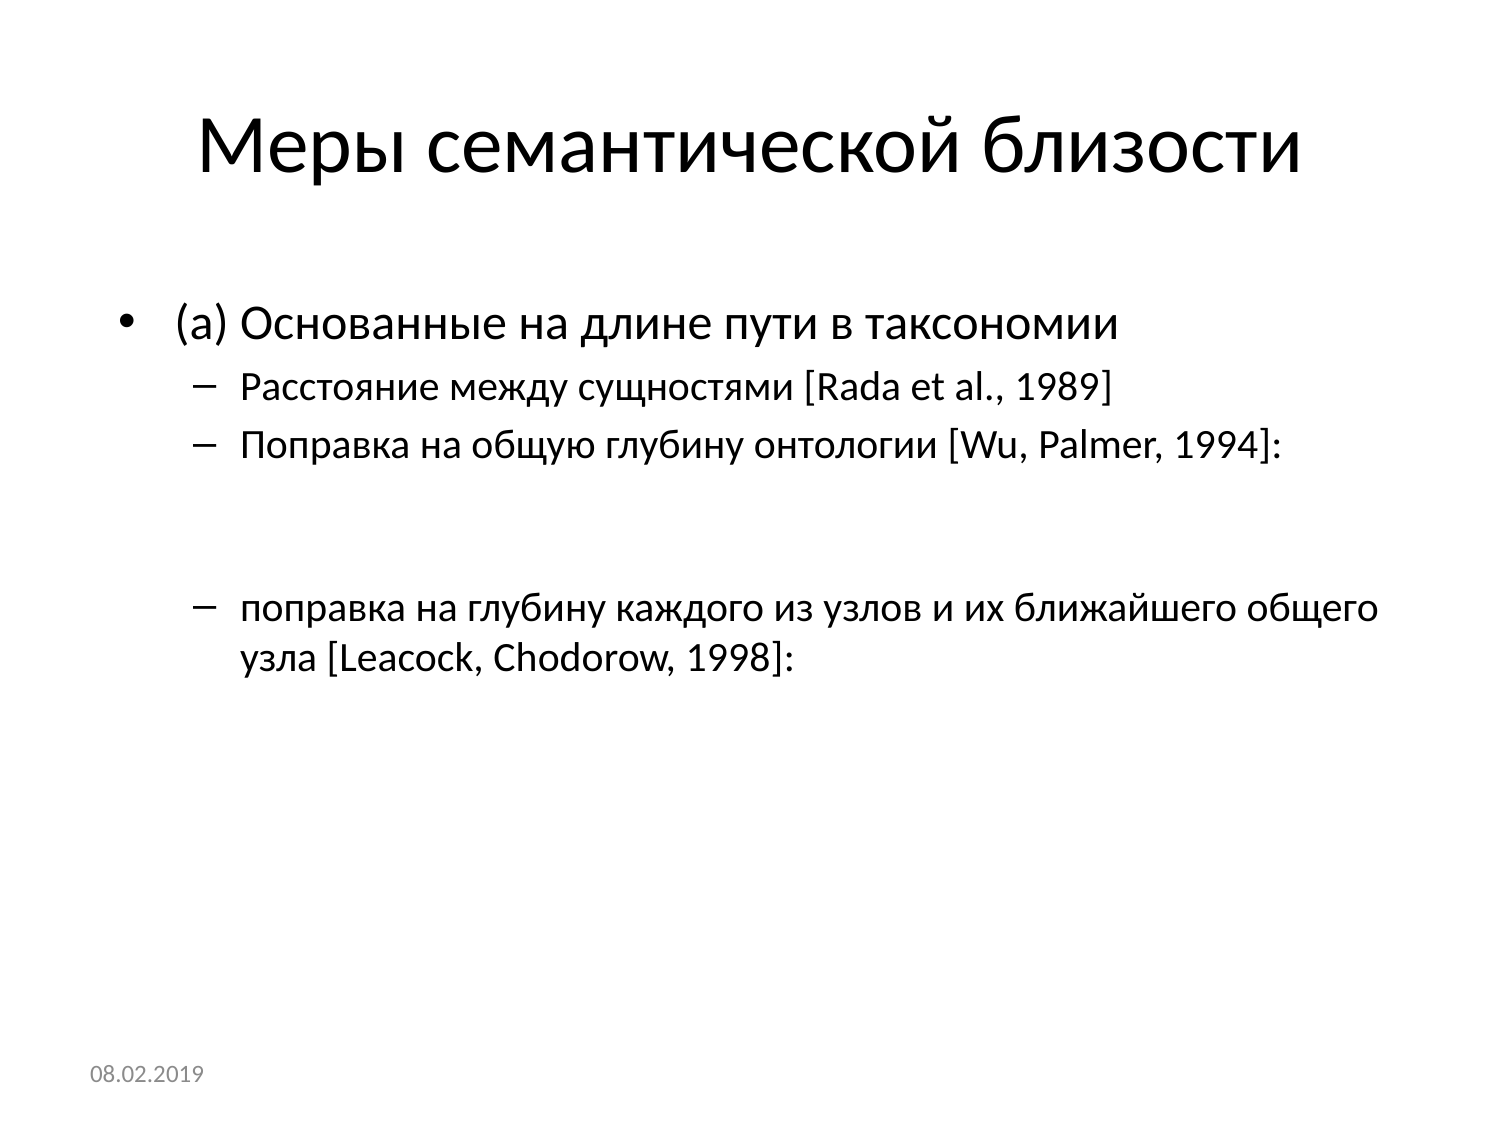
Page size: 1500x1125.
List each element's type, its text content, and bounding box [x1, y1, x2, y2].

title Меры семантической близости [75, 45, 1425, 233]
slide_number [75, 1042, 425, 1103]
